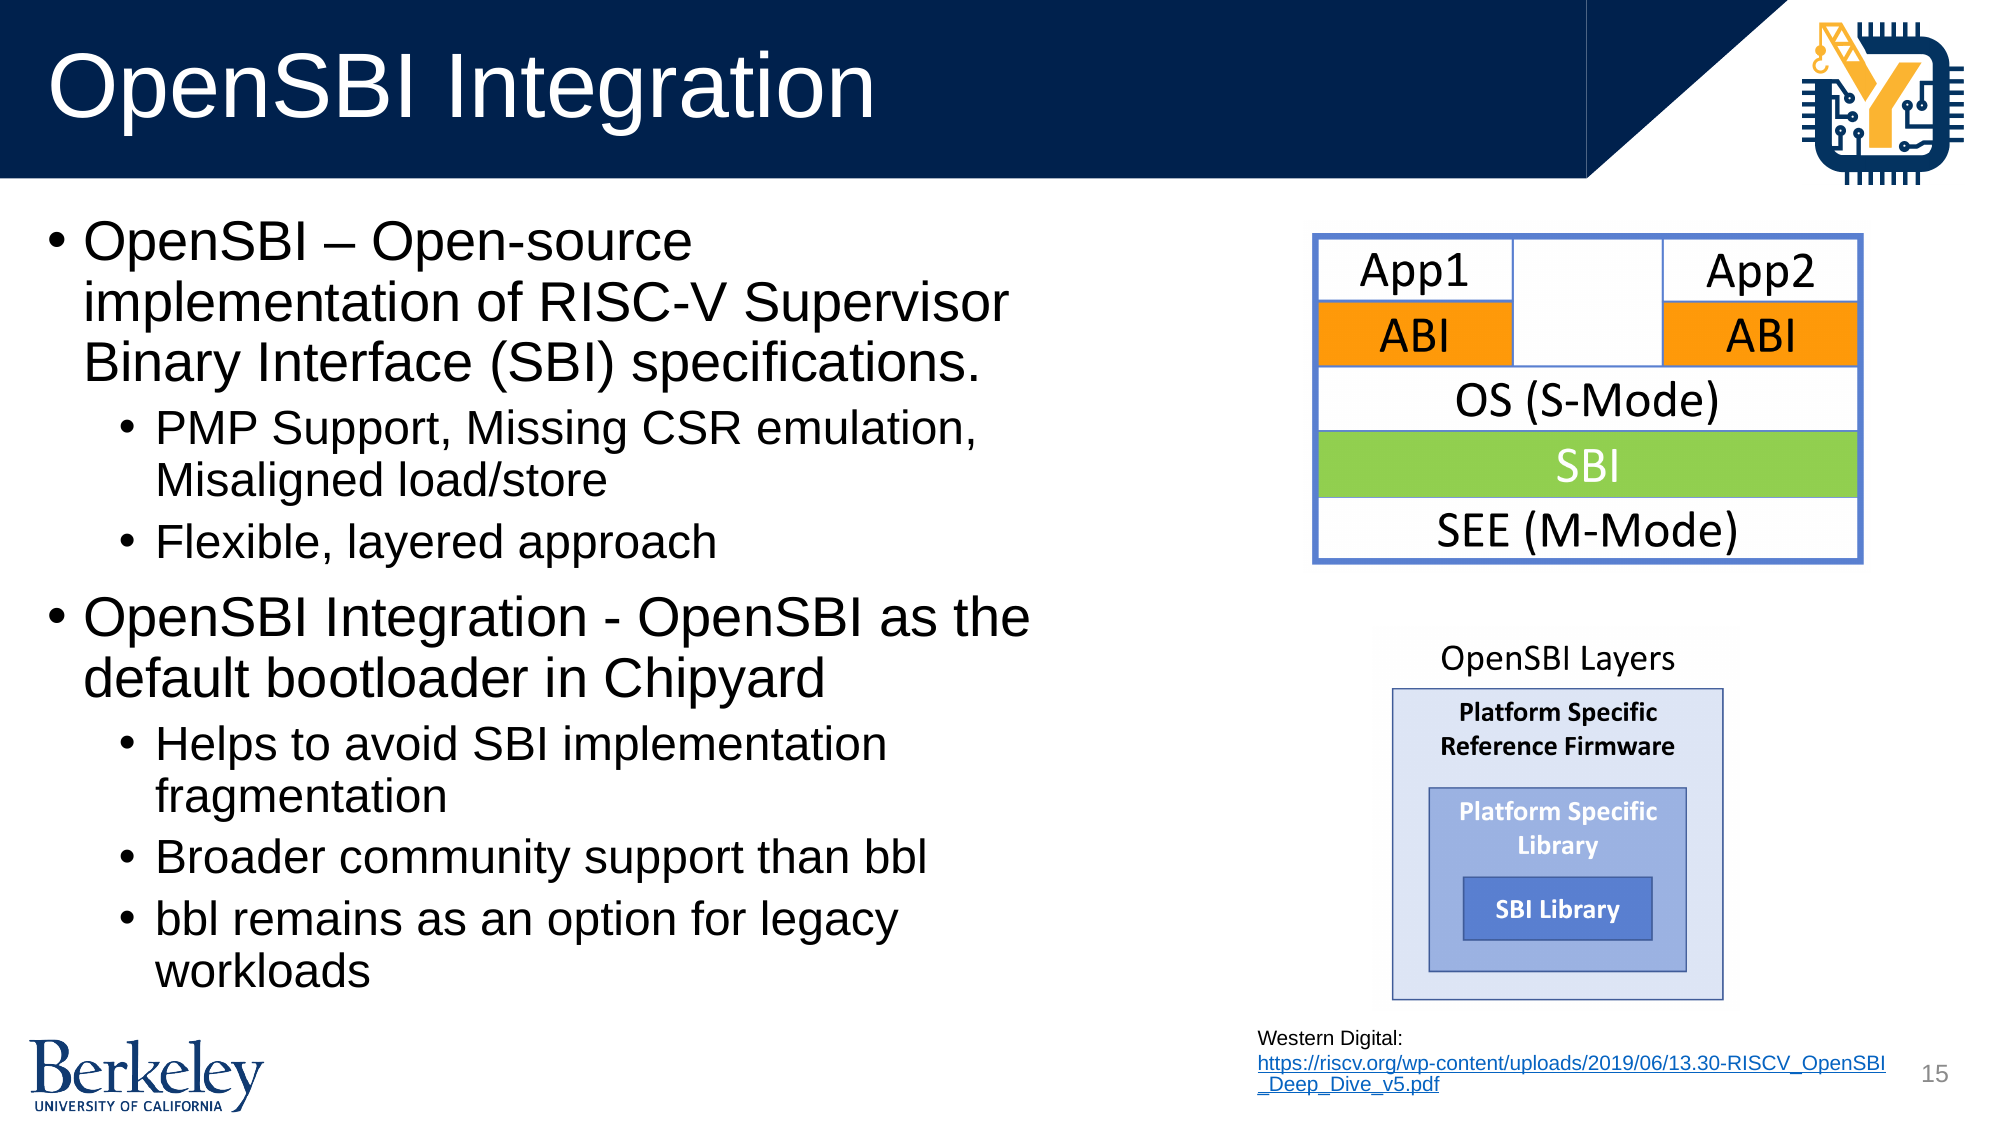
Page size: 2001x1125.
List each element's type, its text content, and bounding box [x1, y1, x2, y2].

picture [1372, 626, 1740, 1011]
title OpenSBI Integration [32, 10, 1587, 167]
slide_number 15 [1912, 1042, 1965, 1103]
text_box Western Digital: https://riscv.org/wp-content/uploads/2019/06/13.30-RISCV_OpenSBI_Deep_Dive_v5.pdf [1242, 1017, 1912, 1107]
list OpenSBI – Open-source implementation of RISC-V Supervisor Binary Interface (SBI) specifications. PMP Support, Missing CSR emulation, Misaligned load/store Flexible, layered approach OpenSBI Integration - OpenSBI as the default bootloader in Chipyard Helps to avoid SBI implementation fragmentation Broader community support than bbl bbl remains as an option for legacy workloads [32, 204, 1097, 1011]
picture [1302, 220, 1871, 573]
picture [1802, 22, 1965, 185]
picture [9, 1010, 407, 1119]
